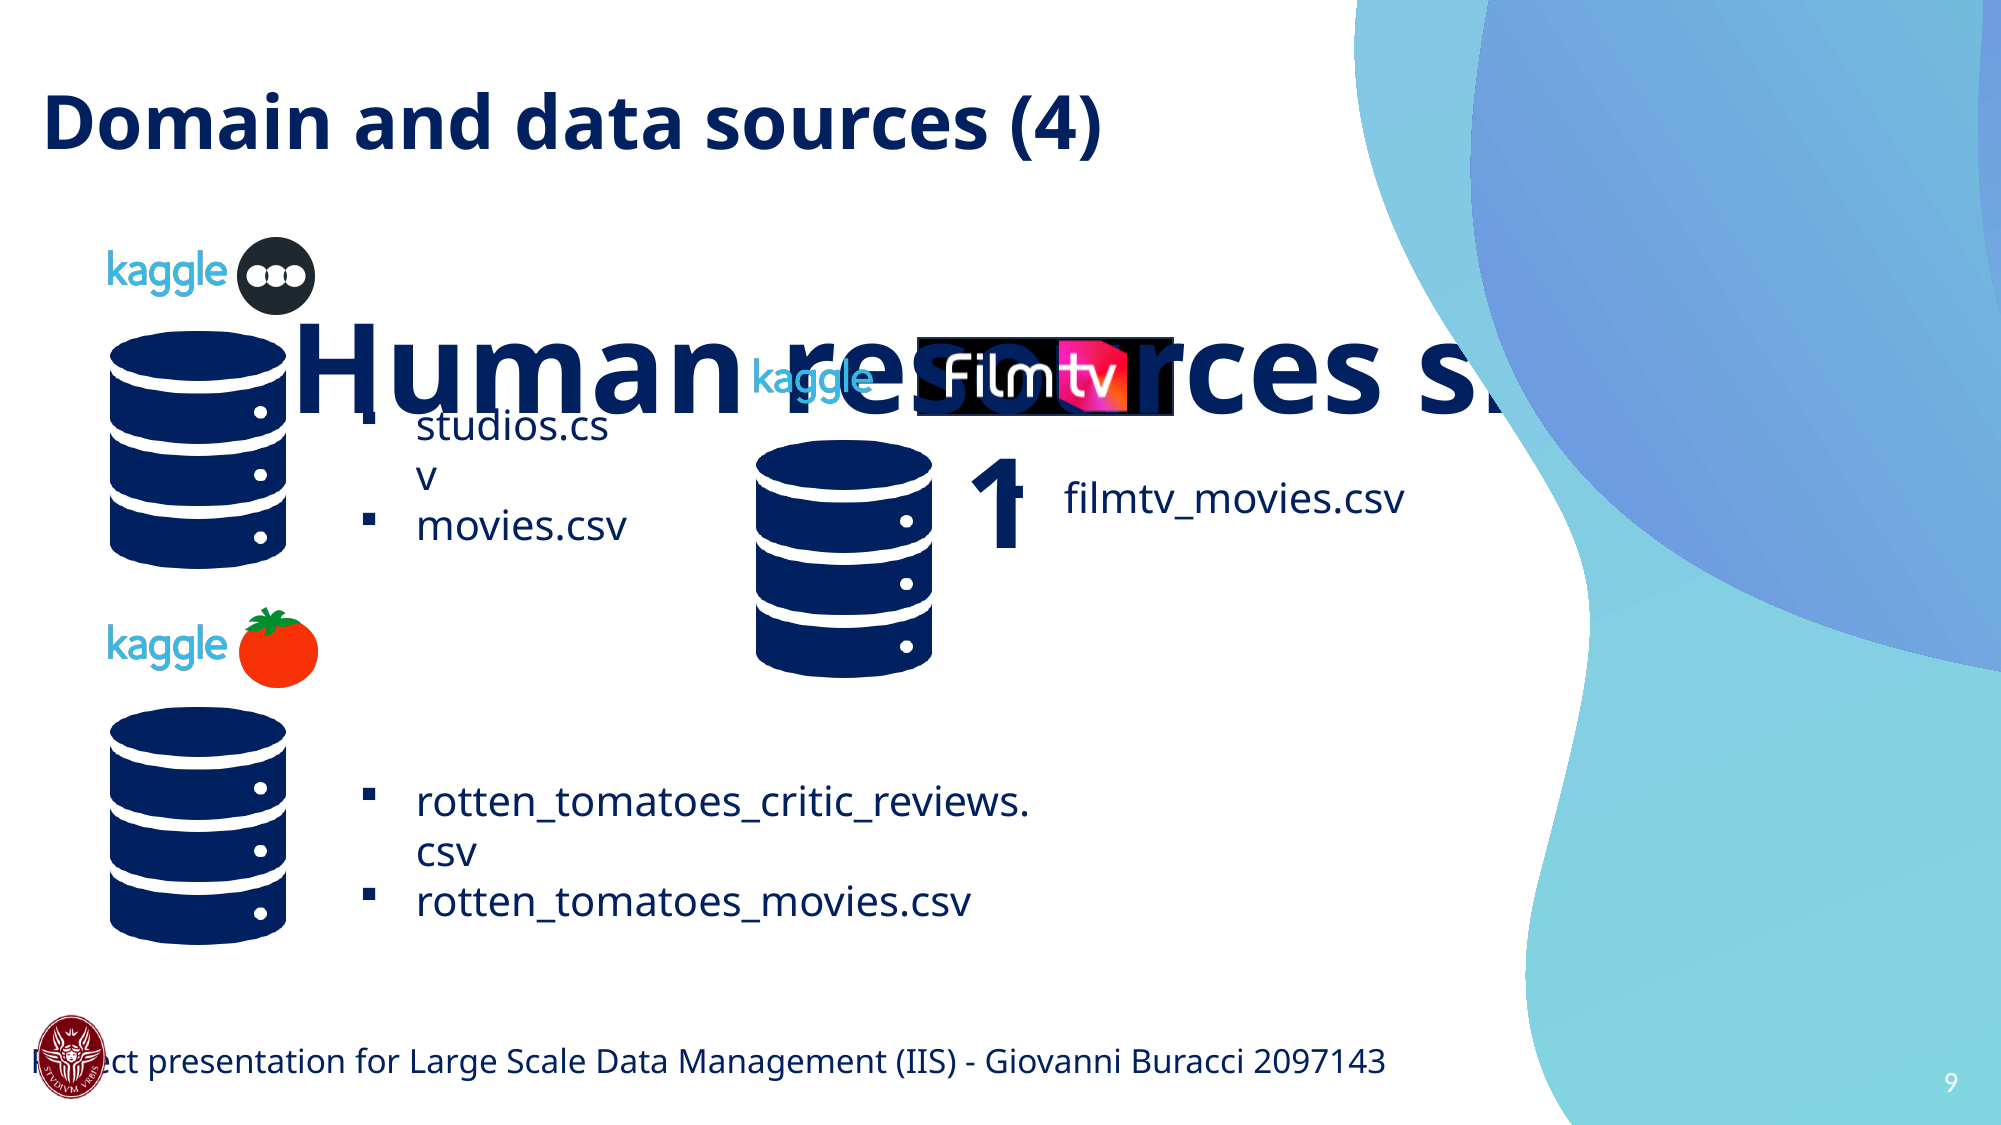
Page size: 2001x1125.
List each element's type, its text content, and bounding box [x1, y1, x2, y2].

picture [754, 358, 873, 404]
picture [693, 340, 1127, 709]
text_box rotten_tomatoes_critic_reviews.csv rotten_tomatoes_movies.csv [348, 767, 1056, 932]
text_box studios.csv movies.csv [348, 391, 645, 557]
picture [47, 237, 348, 600]
text_box Domain and data sources (4) [26, 67, 1119, 172]
title Human resources slide 1 [249, 184, 1340, 576]
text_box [1340, 0, 2000, 1125]
picture [108, 624, 227, 671]
picture [47, 605, 348, 976]
picture [108, 250, 227, 297]
picture [37, 1013, 113, 1103]
text_box filmtv_movies.csv [994, 464, 1340, 530]
